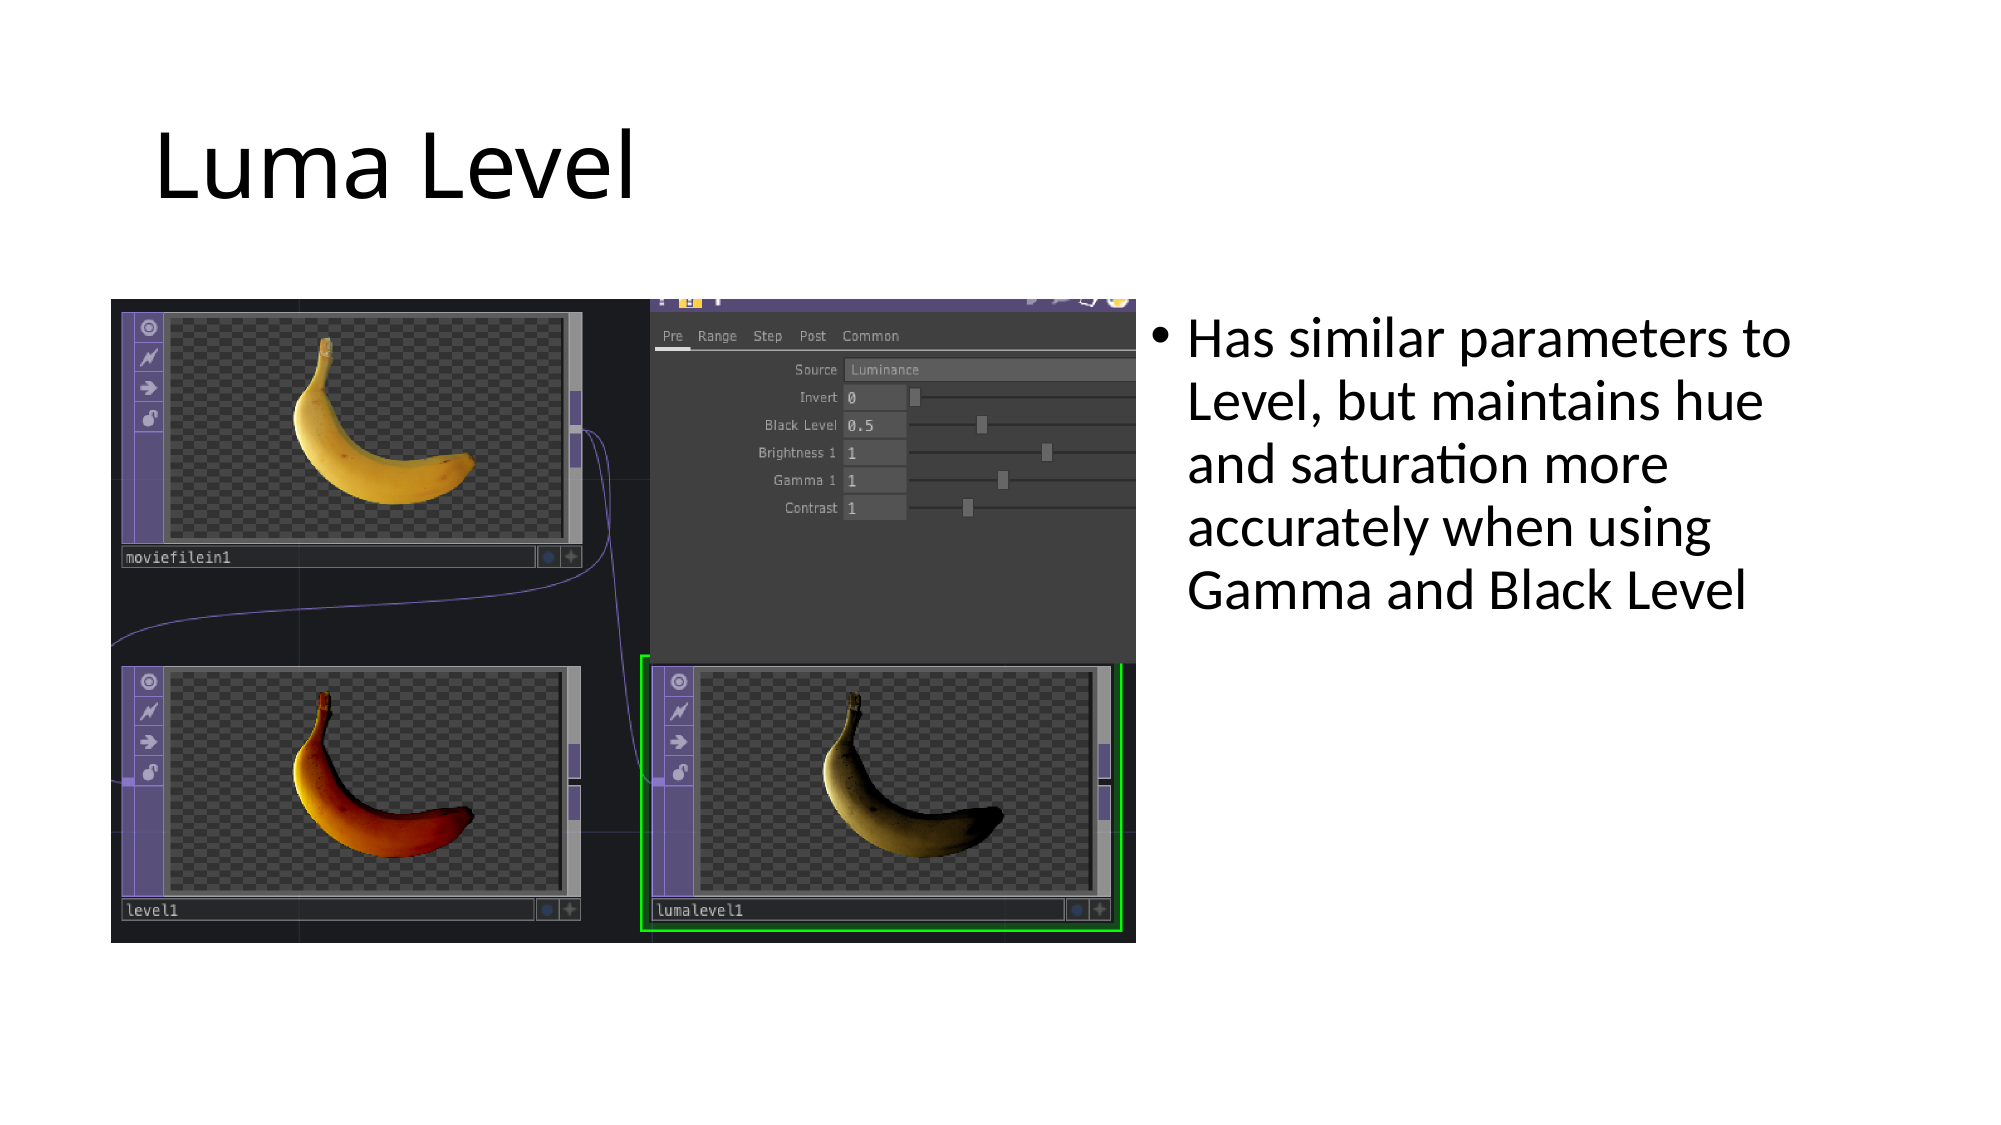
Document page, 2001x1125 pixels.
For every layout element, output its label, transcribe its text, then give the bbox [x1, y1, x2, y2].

title Luma Level [137, 59, 1863, 278]
picture [111, 299, 1136, 943]
list Has similar parameters to Level, but maintains hue and saturation more accurately when using Gamma and Black Level [1135, 299, 1863, 1014]
